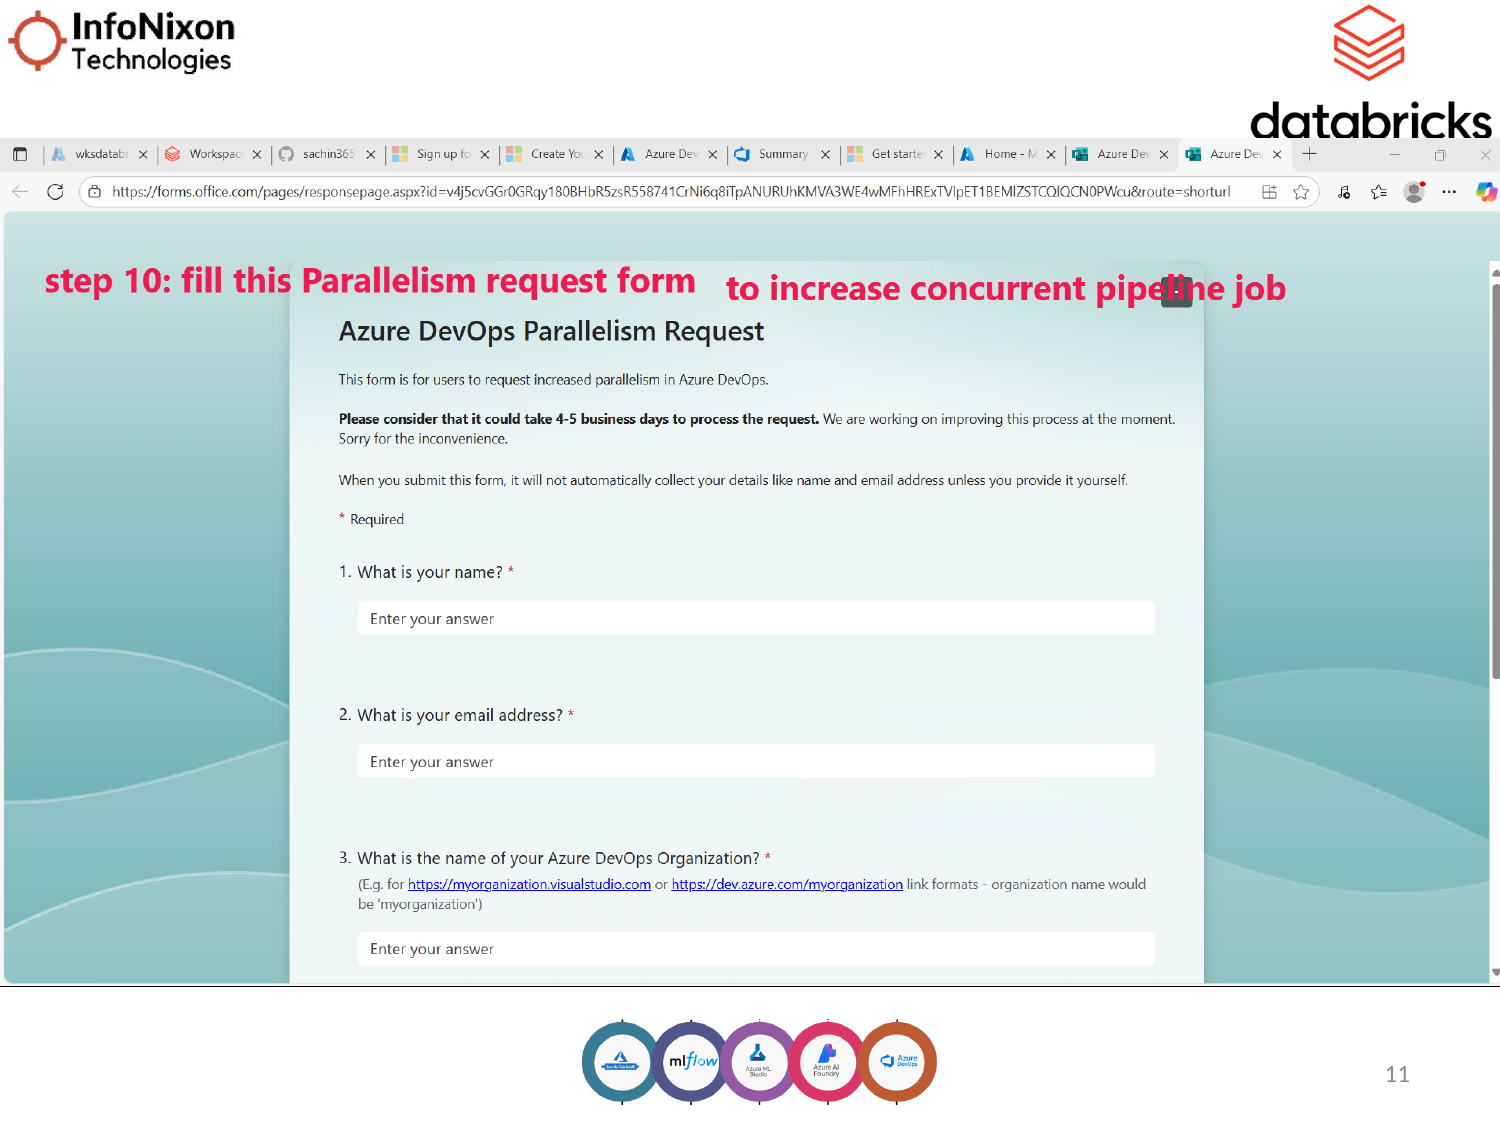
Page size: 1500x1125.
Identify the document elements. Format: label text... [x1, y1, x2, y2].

picture [0, 0, 245, 90]
picture [0, 0, 1500, 987]
slide_number 11 [1074, 1042, 1425, 1103]
picture [574, 1019, 943, 1106]
